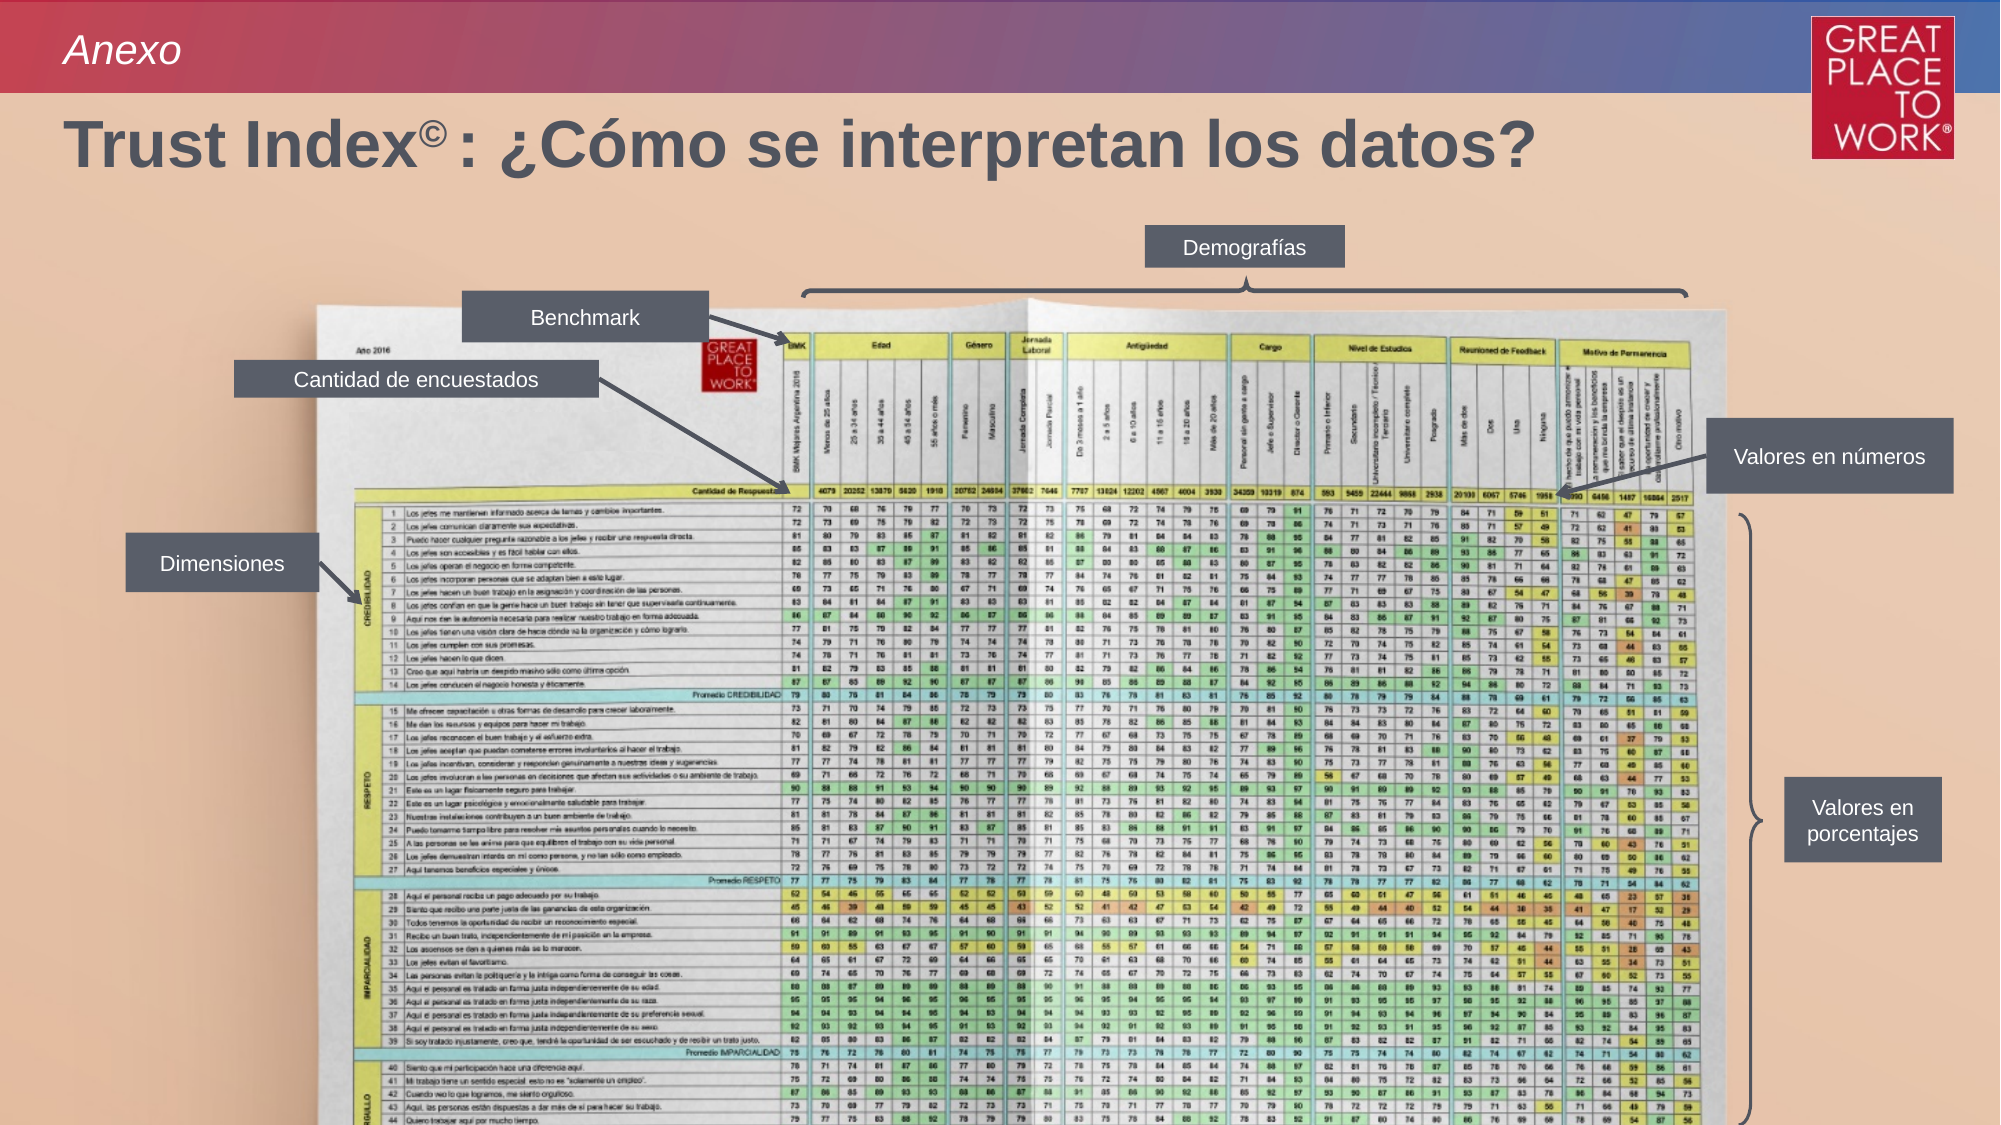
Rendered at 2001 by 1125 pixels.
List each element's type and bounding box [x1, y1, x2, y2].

text_box [0, 93, 2000, 1125]
text_box [319, 562, 363, 605]
text_box [598, 378, 791, 494]
text_box [709, 316, 791, 343]
picture [0, 0, 2000, 160]
text_box [1554, 455, 1707, 495]
